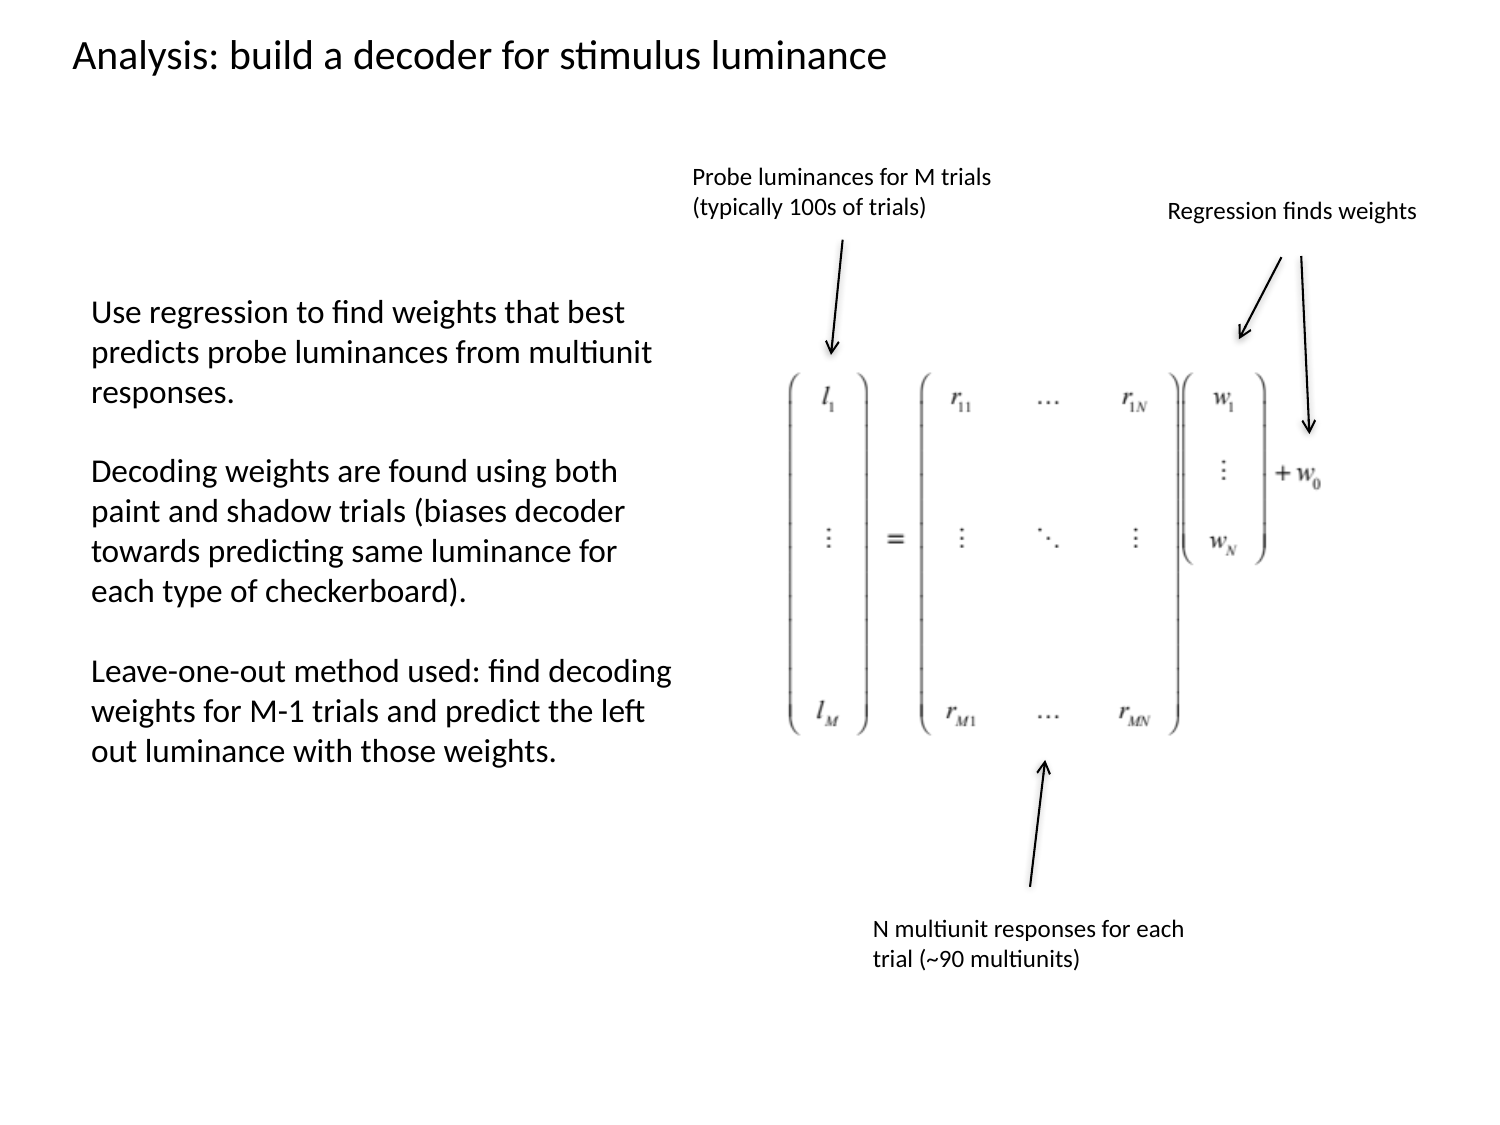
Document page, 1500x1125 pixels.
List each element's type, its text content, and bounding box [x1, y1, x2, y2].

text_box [916, 368, 1268, 736]
text_box Regression finds weights [1152, 187, 1433, 232]
text_box N multiunit responses for each trial (~90 multiunits) [858, 905, 1201, 980]
text_box Analysis: build a decoder for stimulus luminance [57, 24, 1500, 82]
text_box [830, 239, 843, 356]
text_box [786, 368, 870, 736]
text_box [1029, 759, 1046, 887]
text_box Use regression to find weights that best predicts probe luminances from multiunit responses. Decoding weights are found using both paint and shadow trials (biases decoder towards predicting same luminance for each type of checkerboard). Leave-one-out method used: find decoding weights for M-1 trials and predict the left out luminance with those weights. [75, 198, 700, 860]
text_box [1238, 256, 1282, 340]
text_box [883, 530, 908, 550]
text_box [1271, 451, 1323, 492]
text_box Probe luminances for M trials (typically 100s of trials) [677, 152, 1008, 228]
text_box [1300, 255, 1310, 435]
